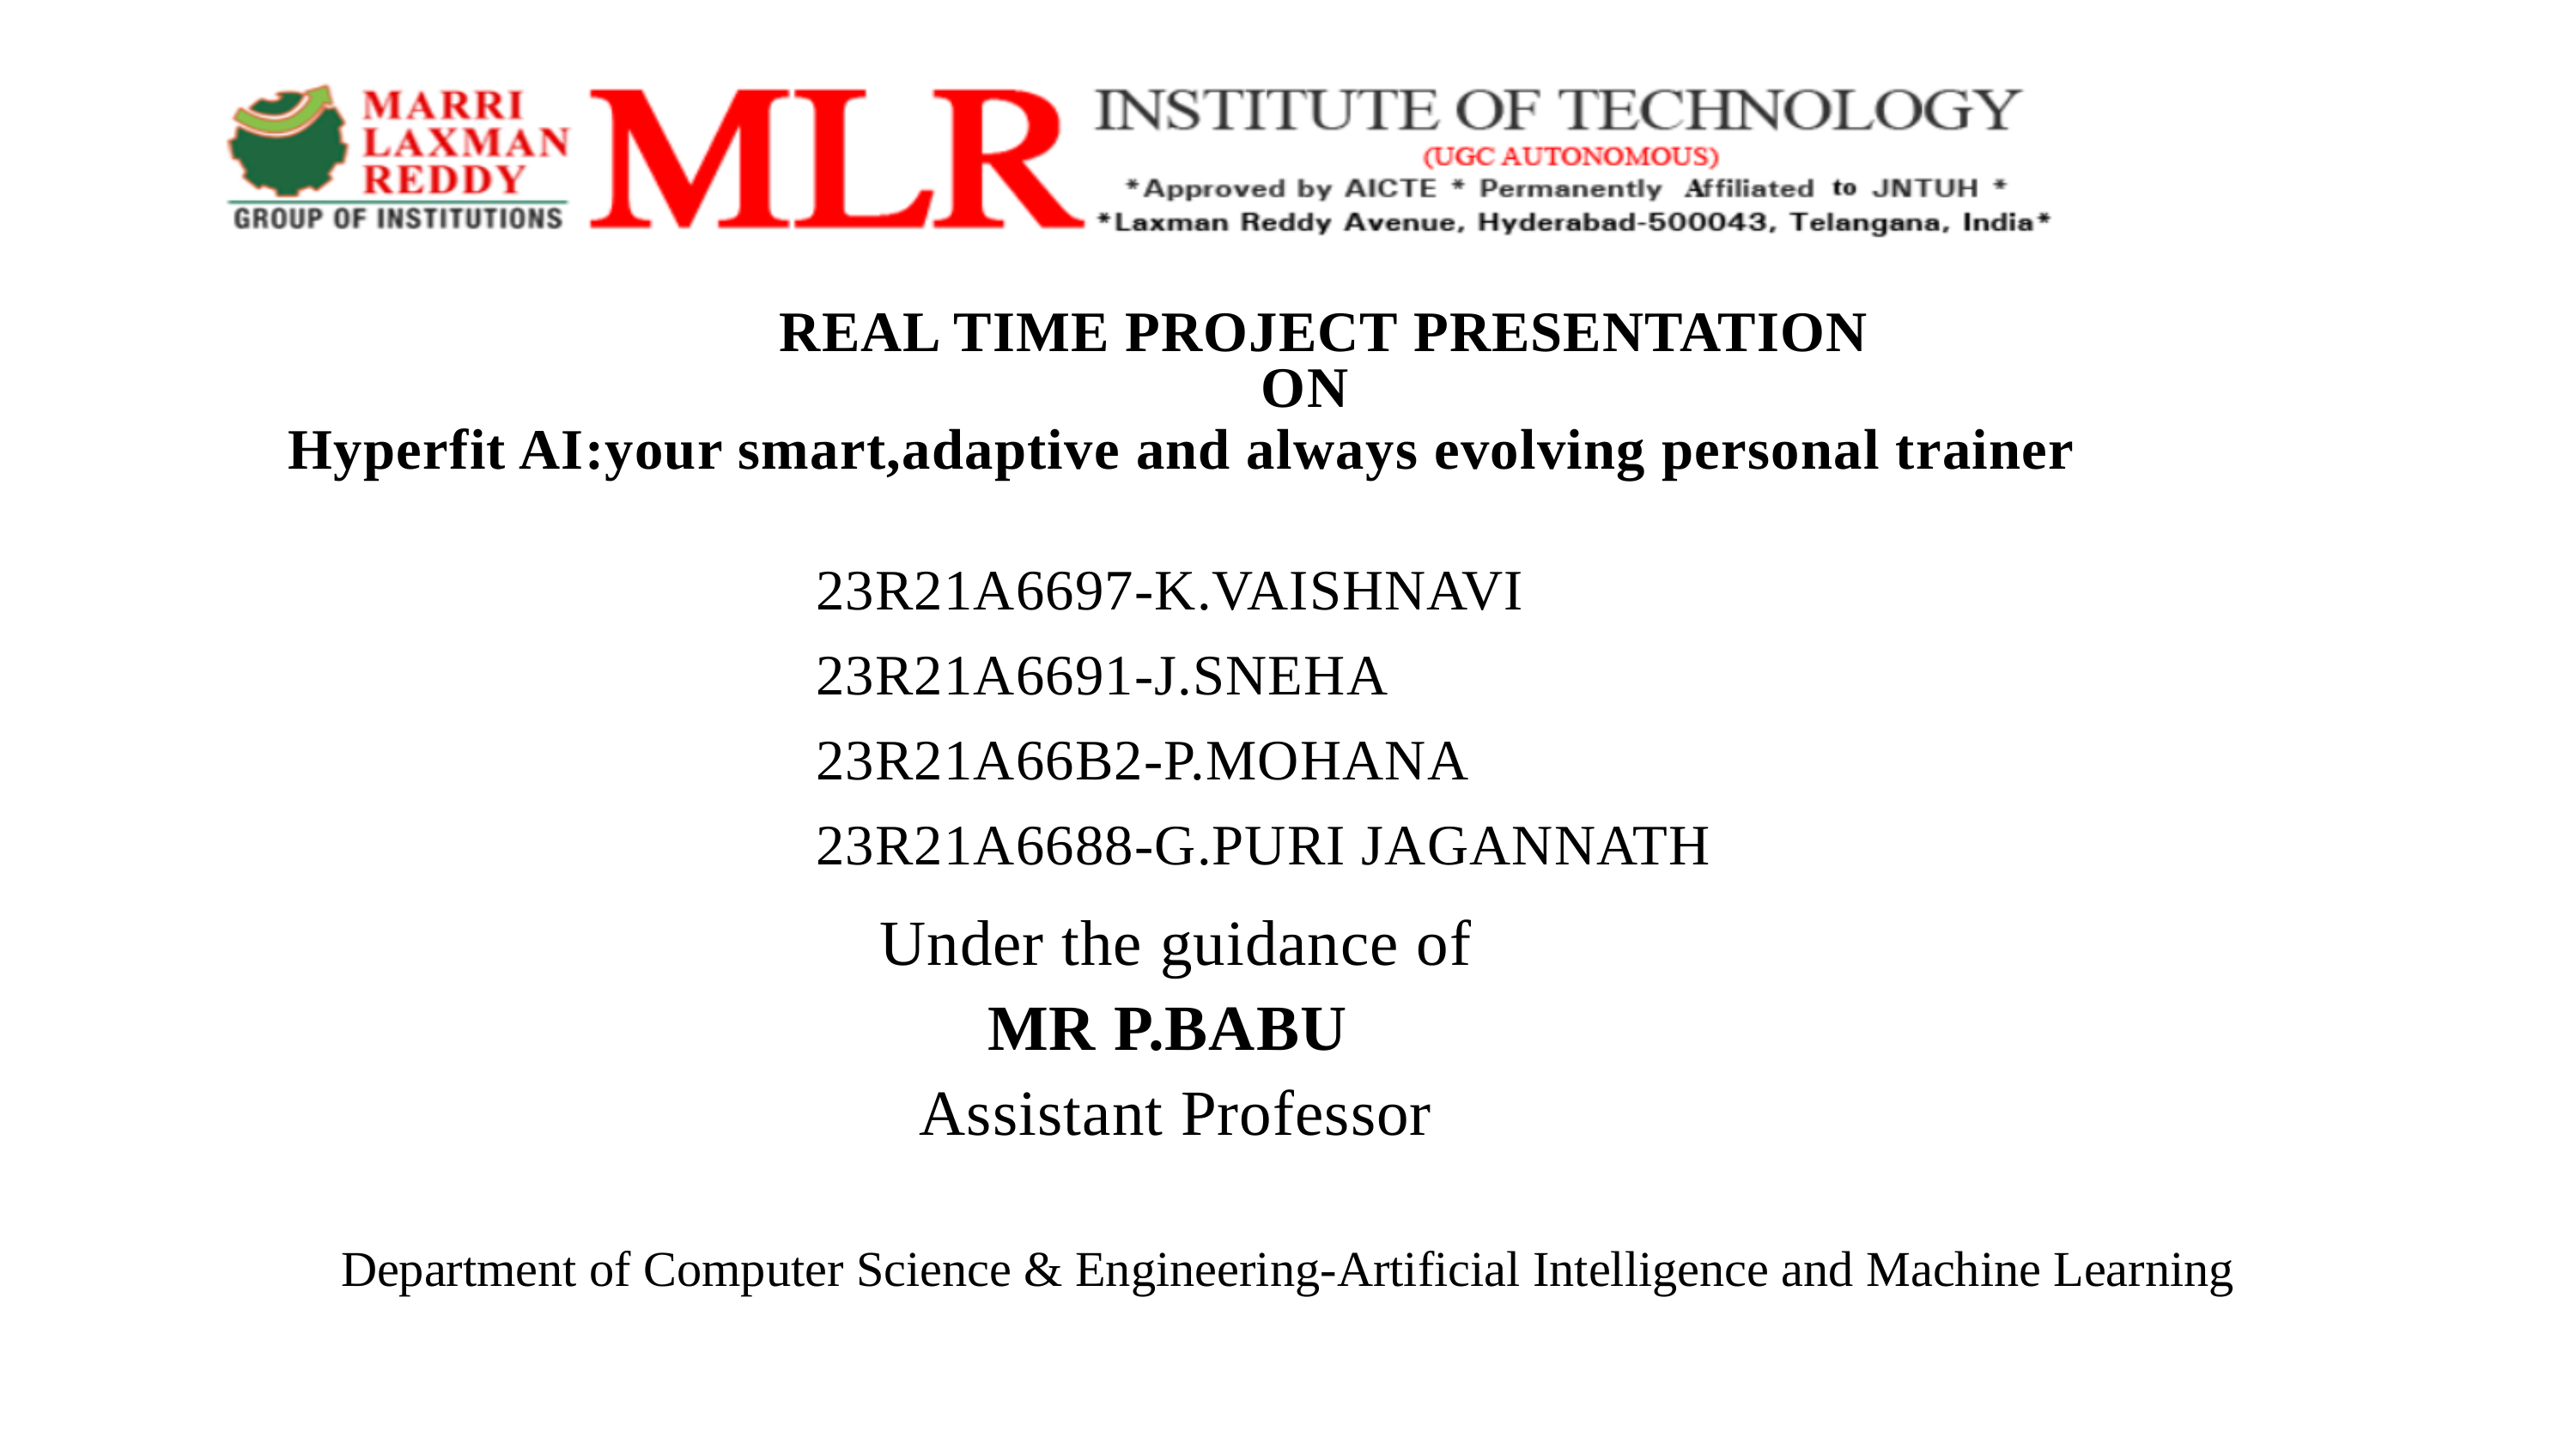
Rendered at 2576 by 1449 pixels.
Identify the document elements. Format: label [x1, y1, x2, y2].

text_box [197, 48, 2101, 254]
text_box [600, 912, 1752, 1171]
text_box [288, 306, 2322, 543]
text_box [815, 502, 1844, 847]
text_box [219, 1238, 2357, 1307]
